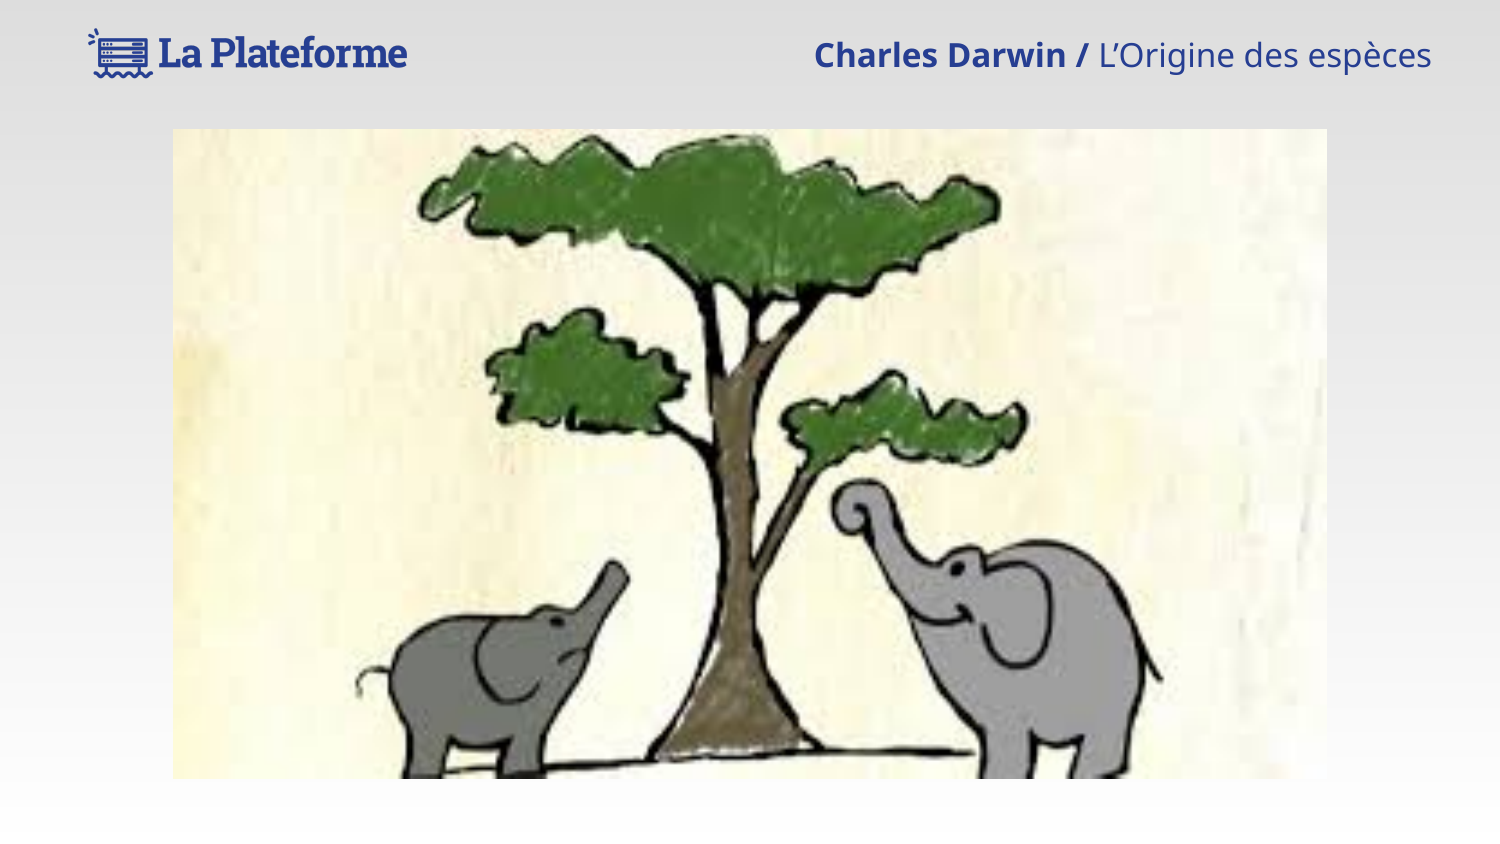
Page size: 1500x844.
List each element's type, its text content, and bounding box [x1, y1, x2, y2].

picture [173, 129, 1327, 779]
picture [81, 24, 415, 85]
text_box Charles Darwin / L’Origine des espèces [749, 45, 1433, 74]
